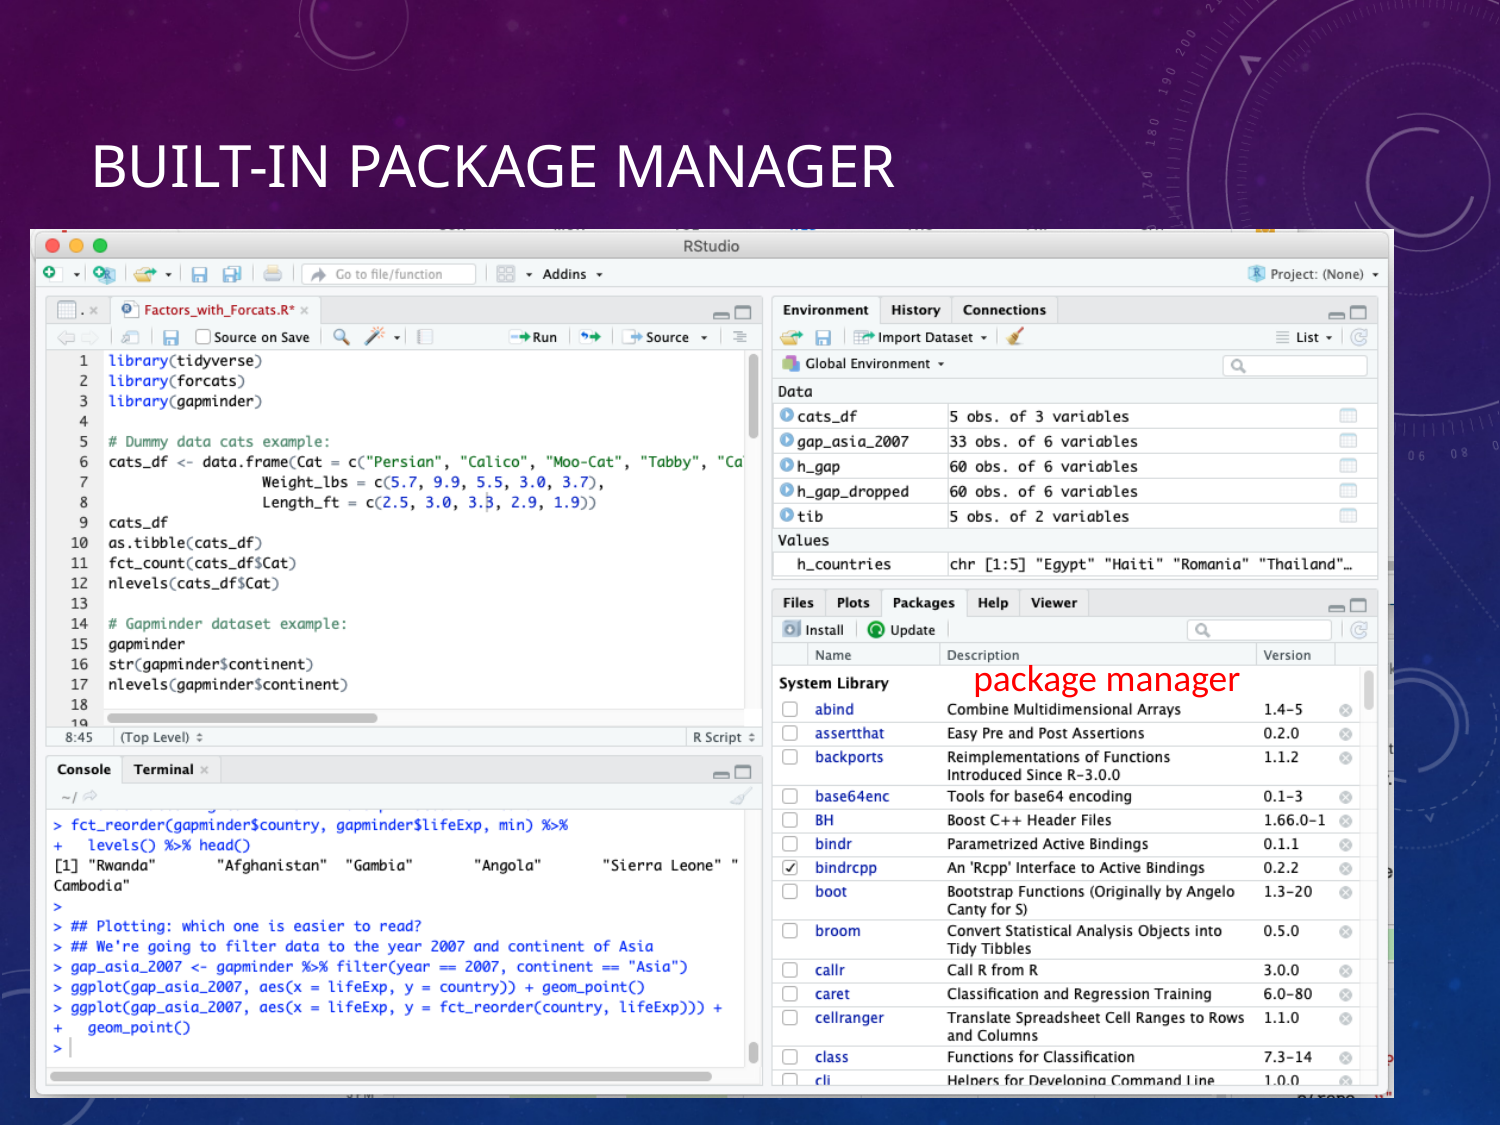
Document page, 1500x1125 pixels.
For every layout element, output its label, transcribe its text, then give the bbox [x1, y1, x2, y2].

title Built-in package manager [75, 99, 1350, 229]
picture [0, 0, 1500, 1125]
